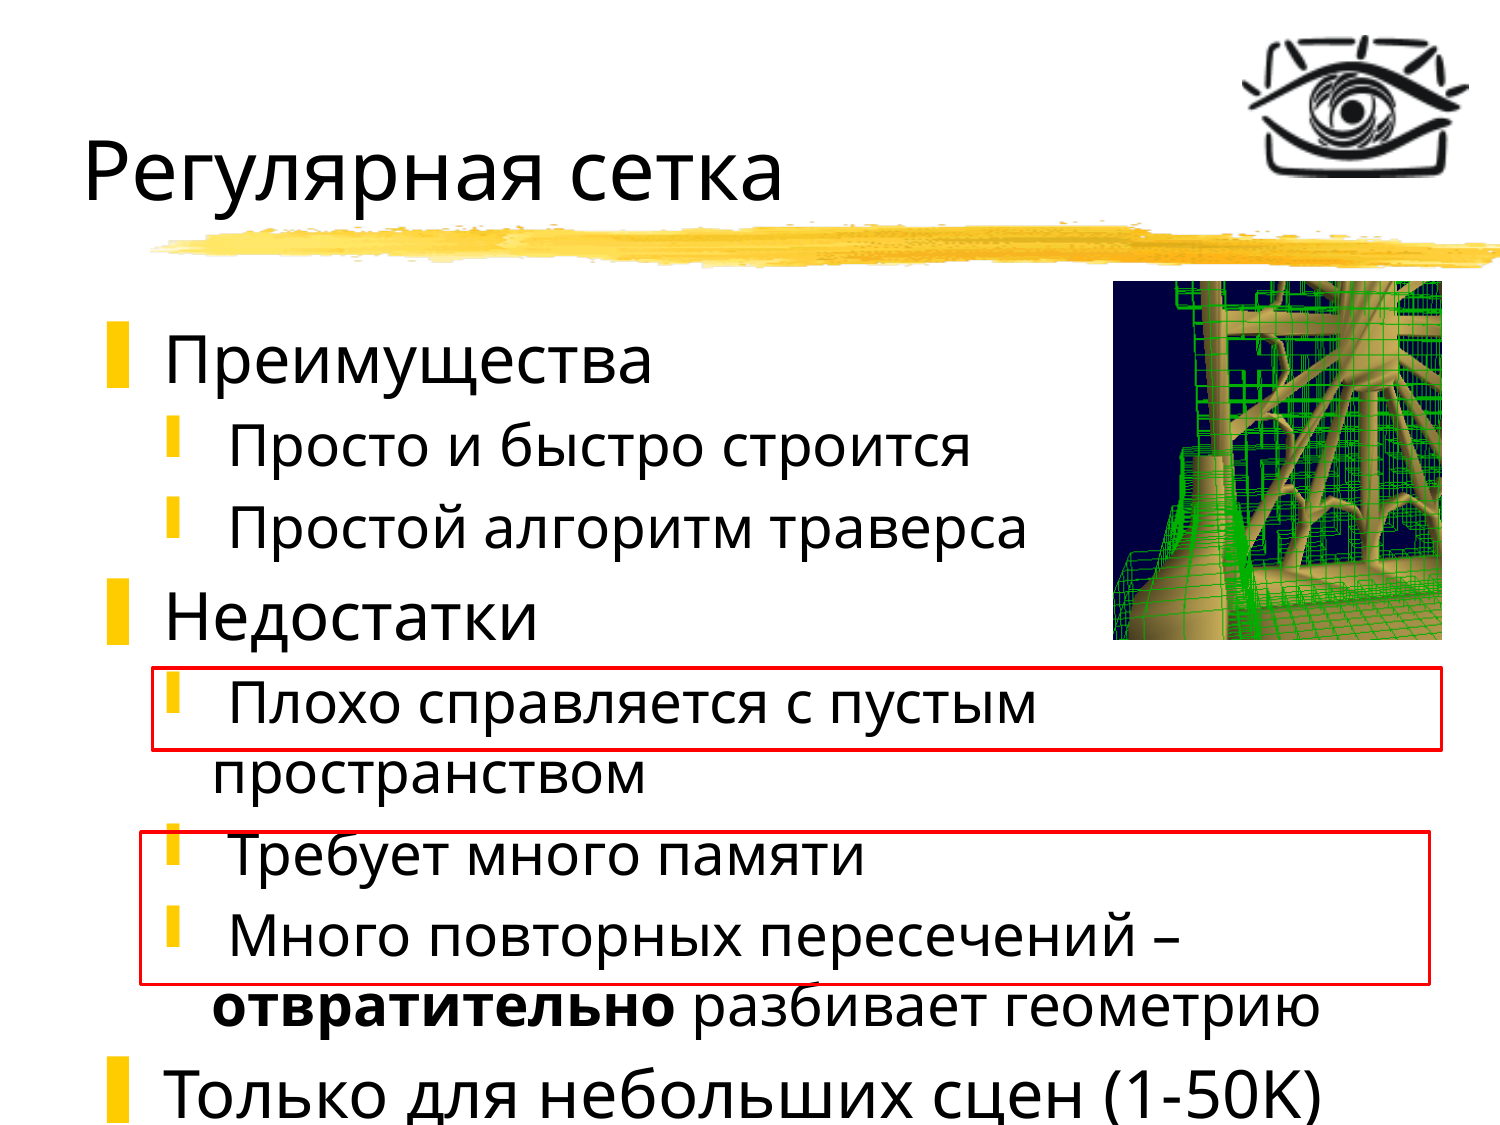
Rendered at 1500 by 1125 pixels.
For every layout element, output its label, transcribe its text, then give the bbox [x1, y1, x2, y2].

picture [150, 215, 1500, 279]
text_box [152, 667, 1442, 750]
title Регулярная сетка [66, 37, 1342, 226]
picture [1241, 34, 1469, 179]
list Преимущества Просто и быстро строится Простой алгоритм траверса Недостатки Плохо справляется с пустым пространством Требует много памяти Много повторных пересечений – отвратительно разбивает геометрию Только для небольших сцен (1-50K) [74, 309, 1477, 994]
text_box [140, 831, 1430, 985]
picture [1112, 280, 1442, 641]
